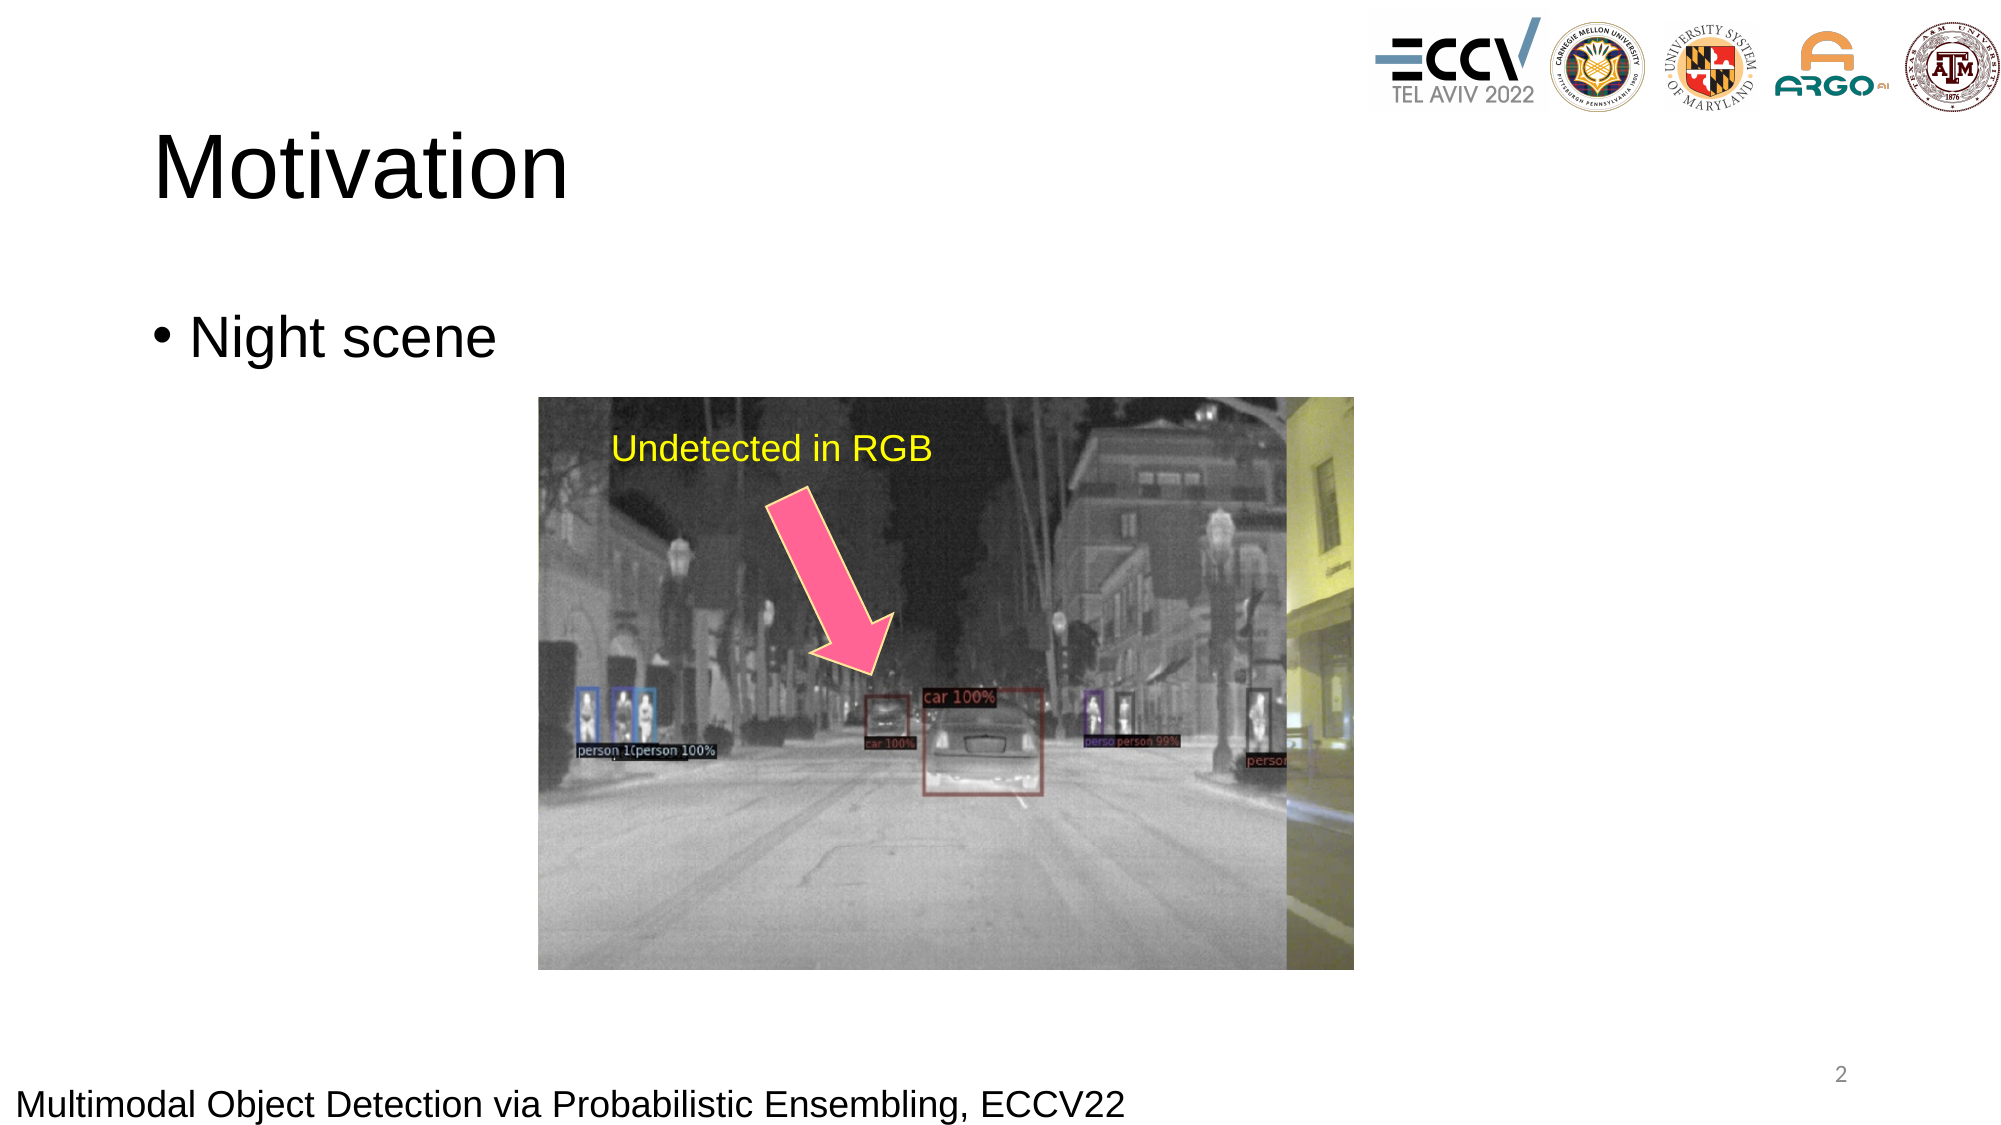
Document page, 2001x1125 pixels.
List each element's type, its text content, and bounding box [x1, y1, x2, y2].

slide_number ‹#› [1412, 1042, 1863, 1103]
list Night scene [137, 299, 1863, 1014]
title Motivation [137, 59, 1863, 278]
picture [538, 397, 1355, 970]
text_box Multimodal Object Detection via Probabilistic Ensembling, ECCV22 [0, 1072, 1182, 1125]
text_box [1366, 6, 2000, 112]
